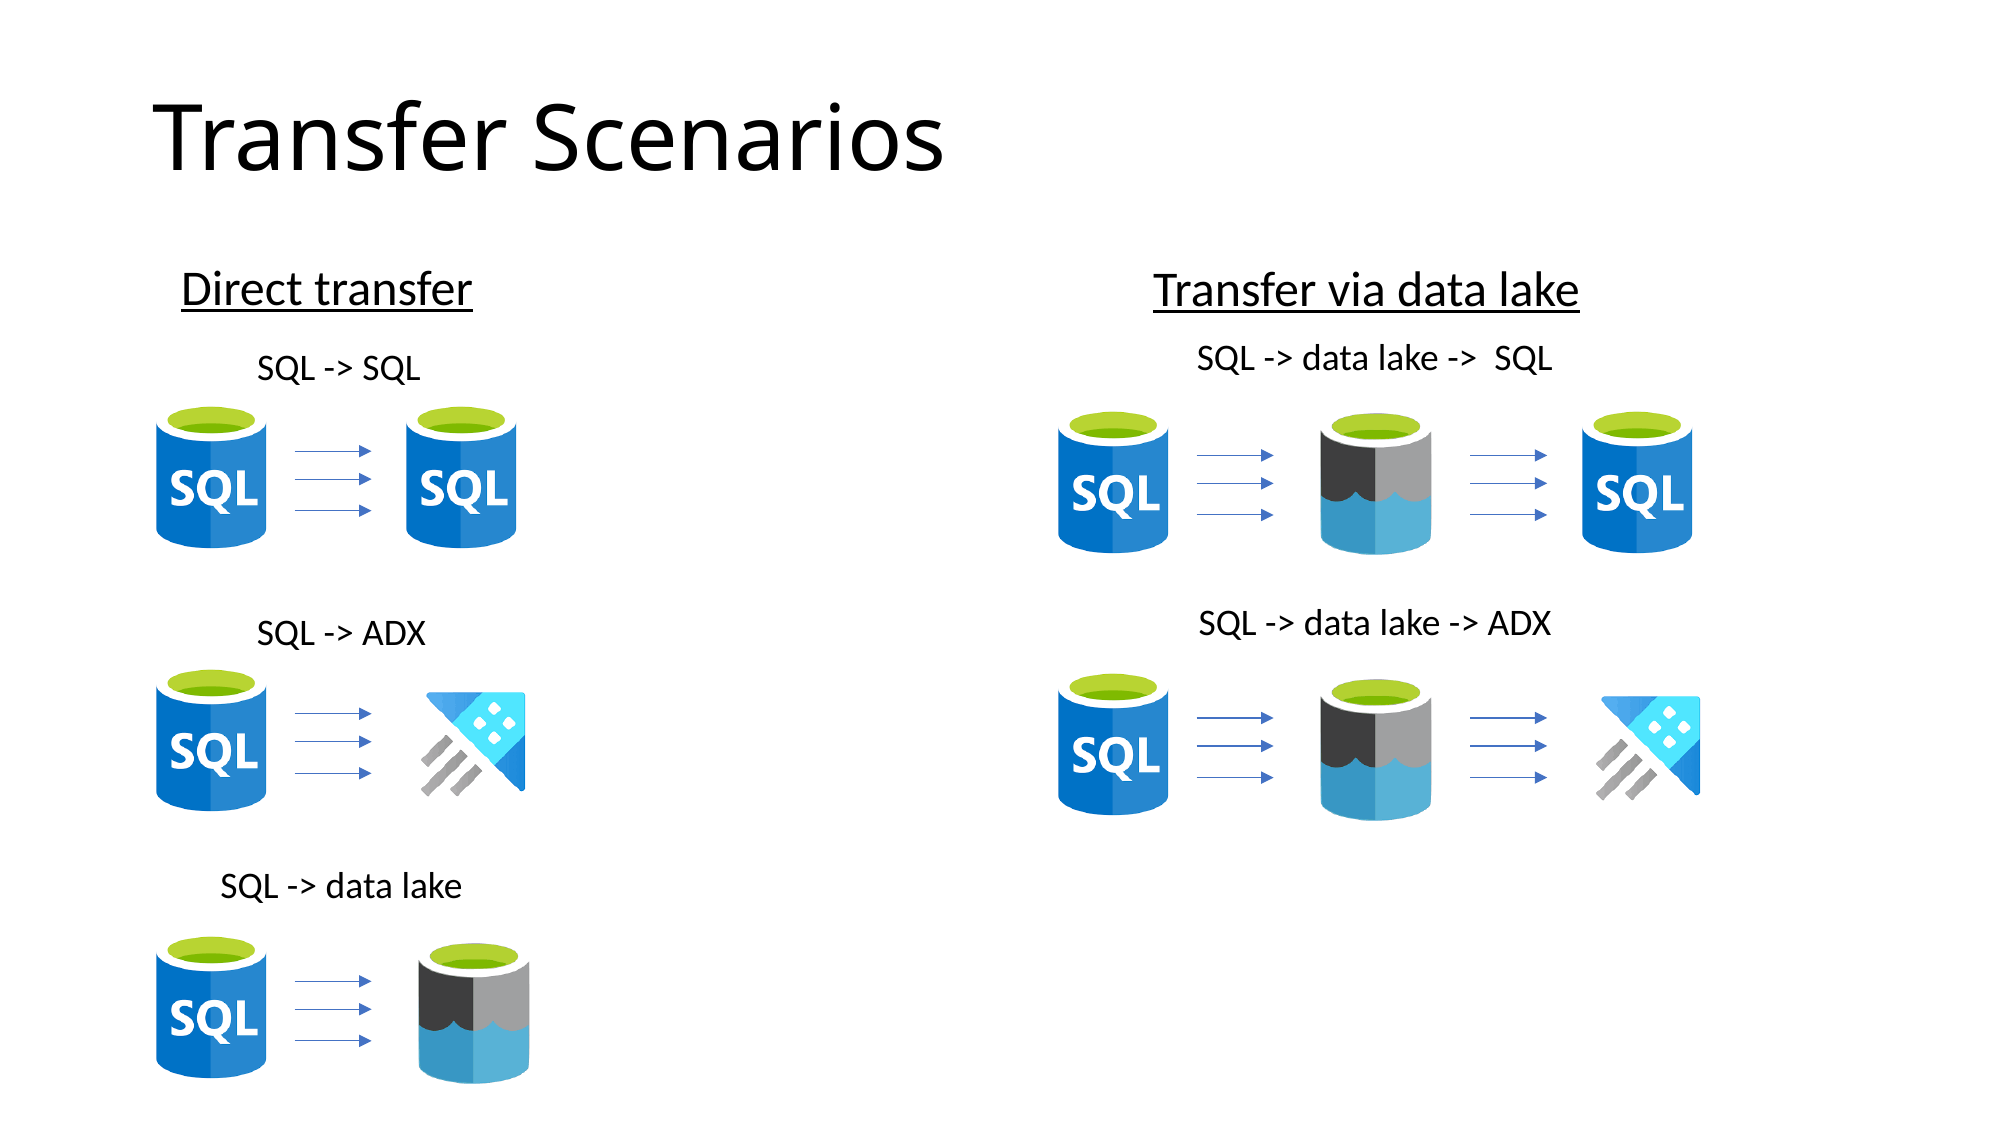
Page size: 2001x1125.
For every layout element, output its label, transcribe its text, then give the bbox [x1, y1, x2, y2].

text_box Transfer via data lake [1048, 248, 1685, 324]
picture [1057, 405, 1170, 554]
text_box SQL -> SQL [242, 335, 436, 396]
text_box SQL -> data lake -> SQL [1057, 325, 1693, 386]
text_box SQL -> ADX [242, 600, 442, 660]
picture [1057, 667, 1170, 816]
picture [155, 930, 267, 1080]
picture [1311, 405, 1439, 562]
text_box SQL -> data lake -> ADX [1057, 590, 1693, 650]
picture [1581, 676, 1719, 812]
picture [1581, 405, 1693, 554]
picture [409, 935, 537, 1091]
title Transfer Scenarios [137, 31, 1863, 250]
picture [405, 672, 543, 808]
picture [405, 400, 517, 550]
text_box SQL -> data lake [155, 853, 528, 914]
picture [155, 663, 267, 812]
text_box Direct transfer [137, 248, 517, 324]
picture [1311, 671, 1439, 828]
picture [155, 400, 267, 550]
